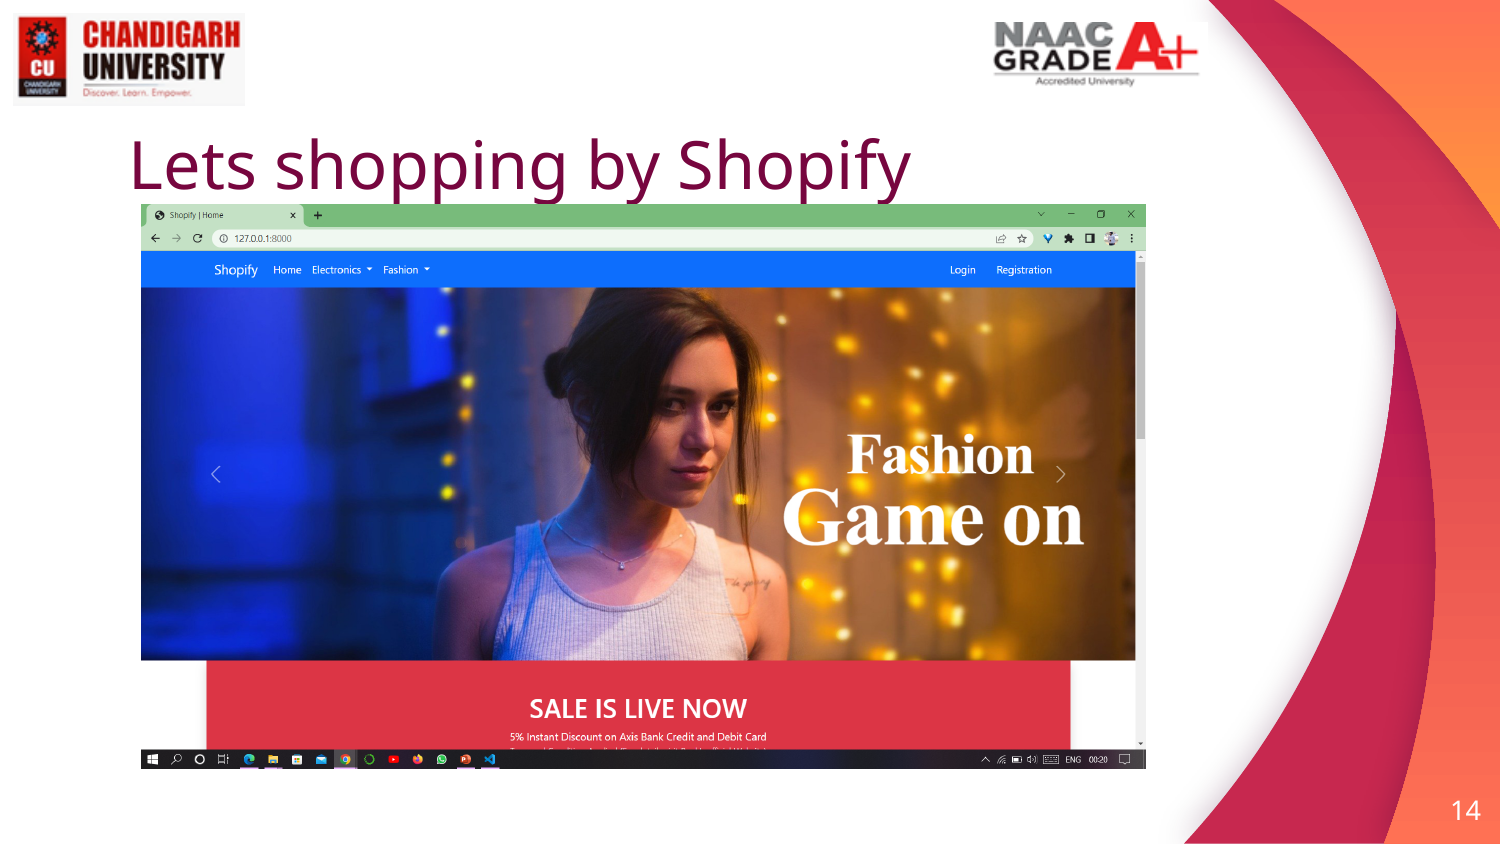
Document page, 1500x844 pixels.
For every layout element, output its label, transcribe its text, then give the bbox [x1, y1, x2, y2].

picture [980, 22, 1208, 97]
picture [141, 203, 1146, 769]
slide_number 14 [1391, 779, 1482, 844]
picture [13, 12, 245, 106]
title Lets shopping by Shopify [129, 139, 1272, 205]
